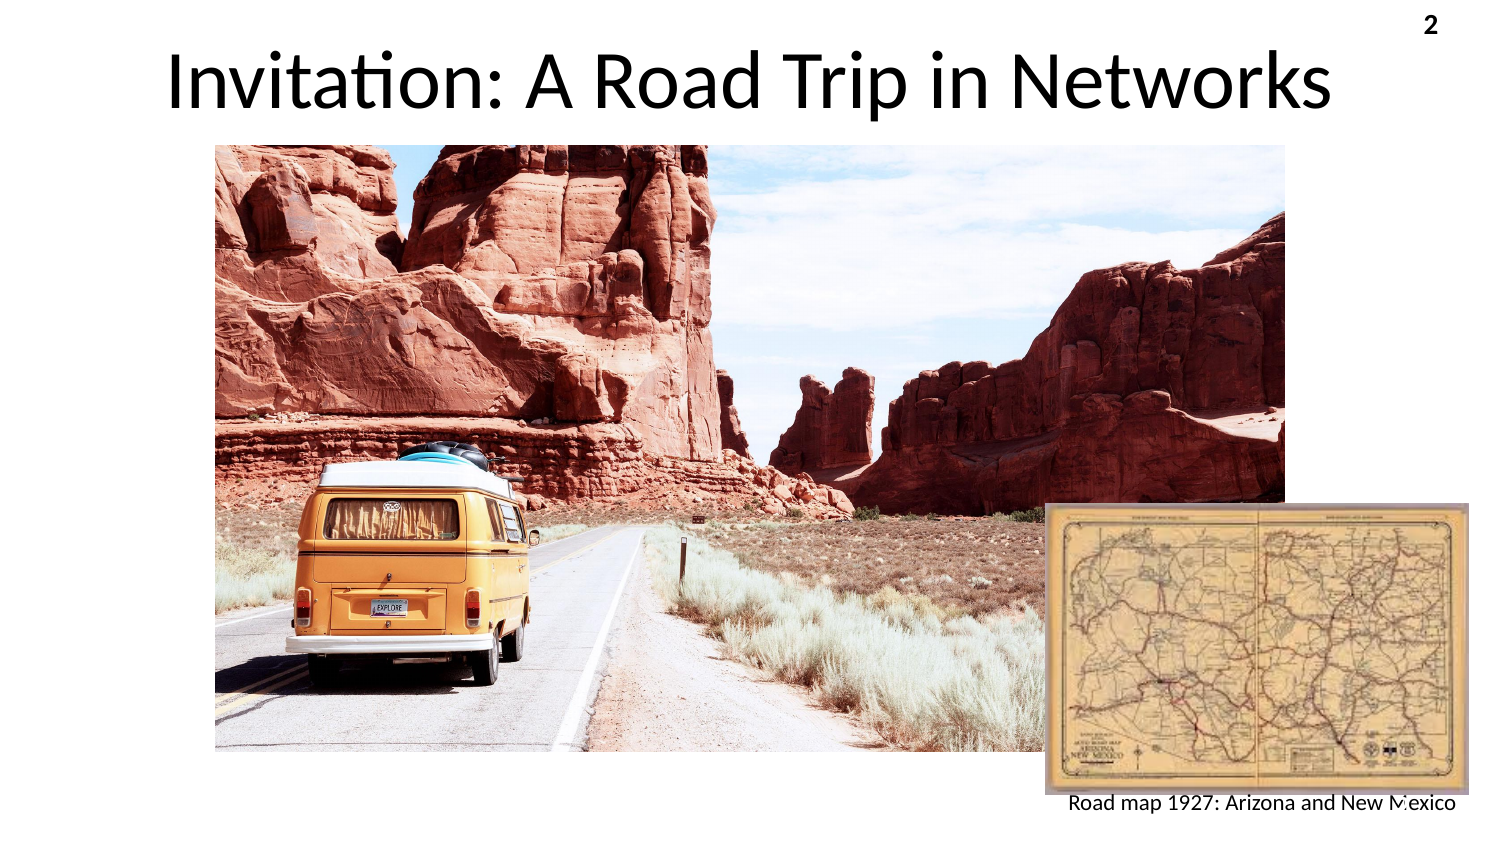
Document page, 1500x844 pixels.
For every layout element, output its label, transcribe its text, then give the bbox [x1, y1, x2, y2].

list Road map 1927: Arizona and New Mexico [978, 779, 1500, 844]
slide_number ‹#› [1074, 802, 1425, 827]
title Invitation: A Road Trip in Networks [0, 5, 1500, 146]
picture [215, 145, 1470, 795]
text_box ‹#› [1255, 0, 1500, 45]
